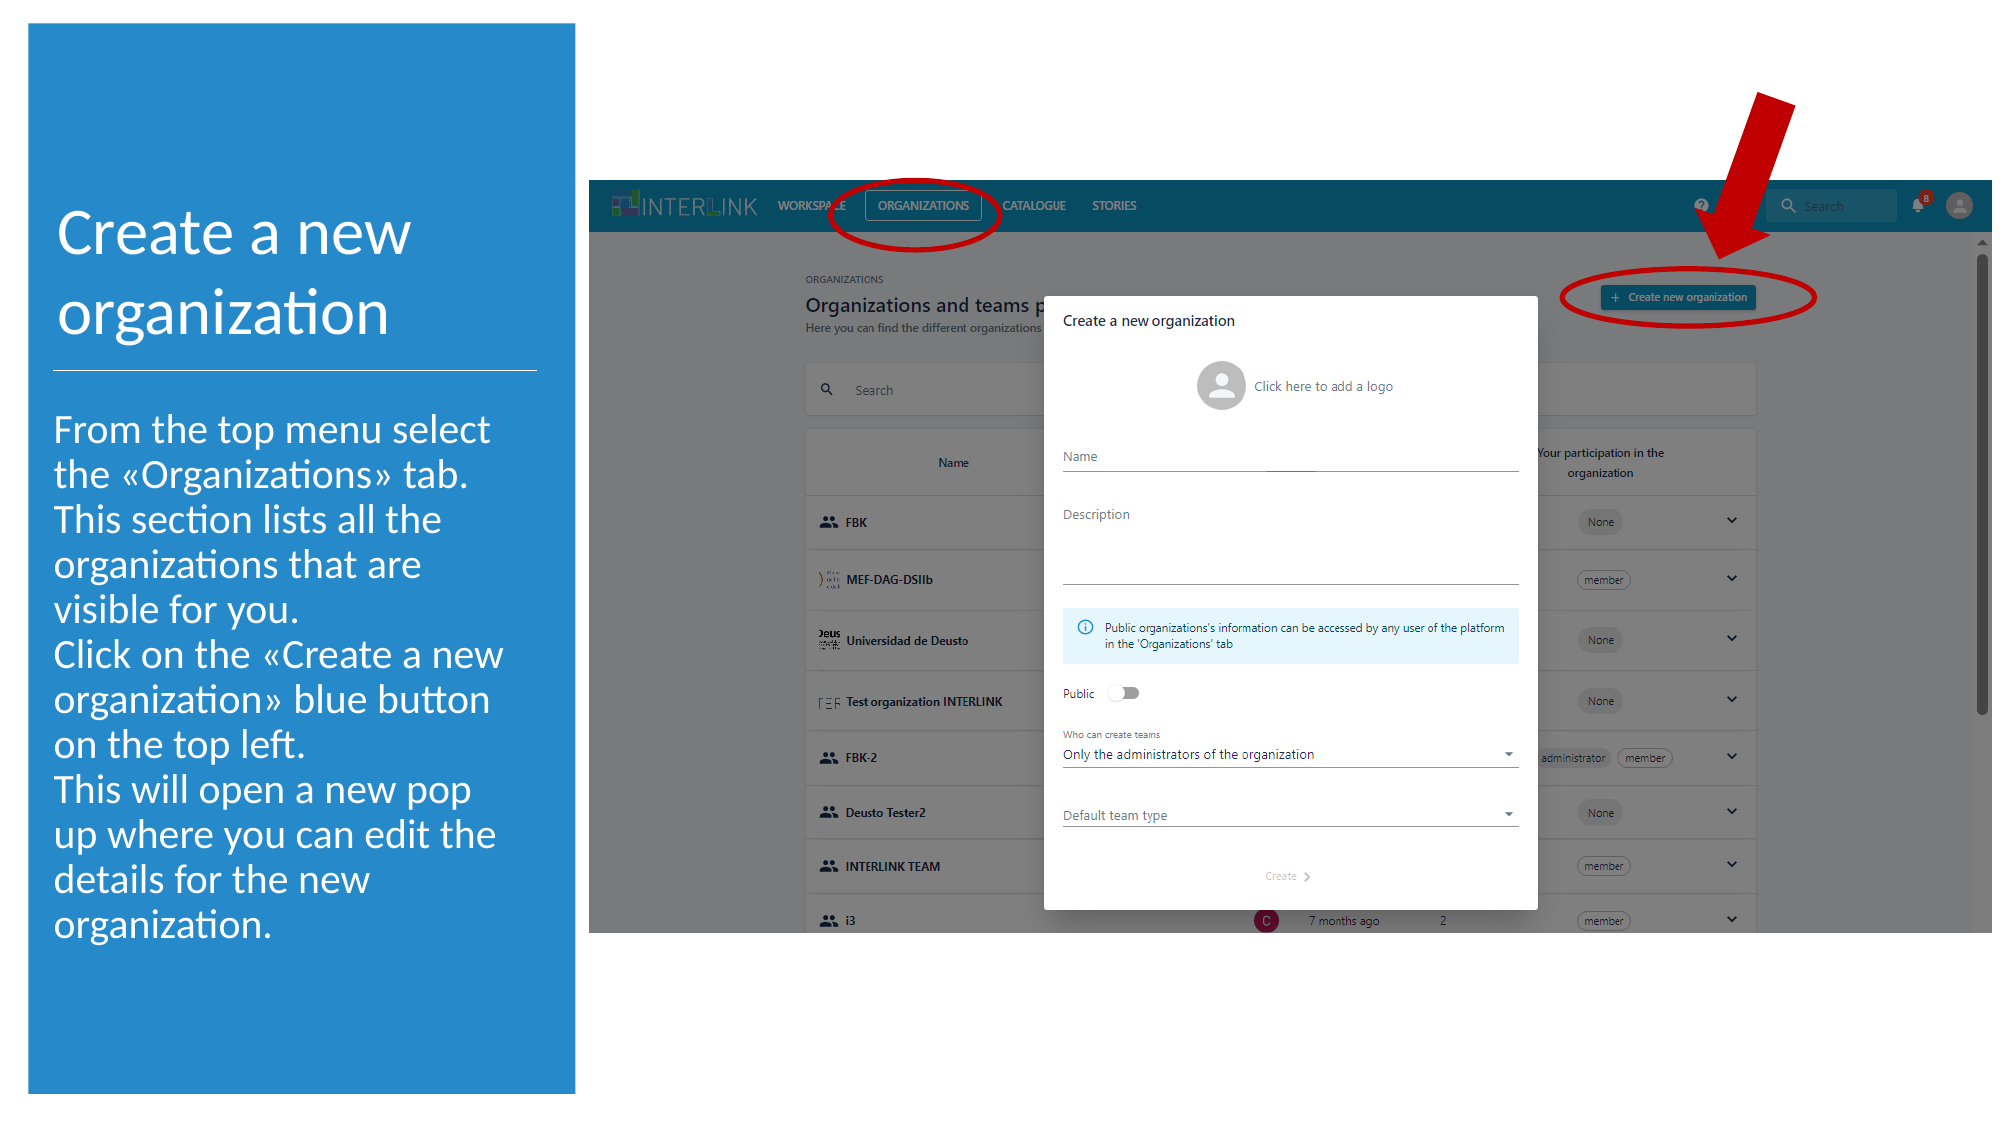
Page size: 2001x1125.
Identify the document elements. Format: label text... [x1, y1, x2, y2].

picture [708, 199, 720, 215]
picture [1914, 189, 1934, 211]
picture [1112, 202, 1119, 209]
picture [803, 202, 809, 209]
picture [1767, 190, 1896, 221]
text_box From the top menu select the «Organizations» tab. This section lists all the organizations that are visible for you. Click on the «Create a new organization» blue button on the top left. This will open a new pop up where you can edit the details for the new organization. [0, 399, 538, 1125]
picture [1947, 193, 1972, 218]
picture [613, 190, 639, 215]
text_box [28, 23, 576, 1094]
text_box [1726, 91, 1796, 178]
picture [589, 180, 1993, 933]
text_box Create a new organization [42, 180, 586, 356]
